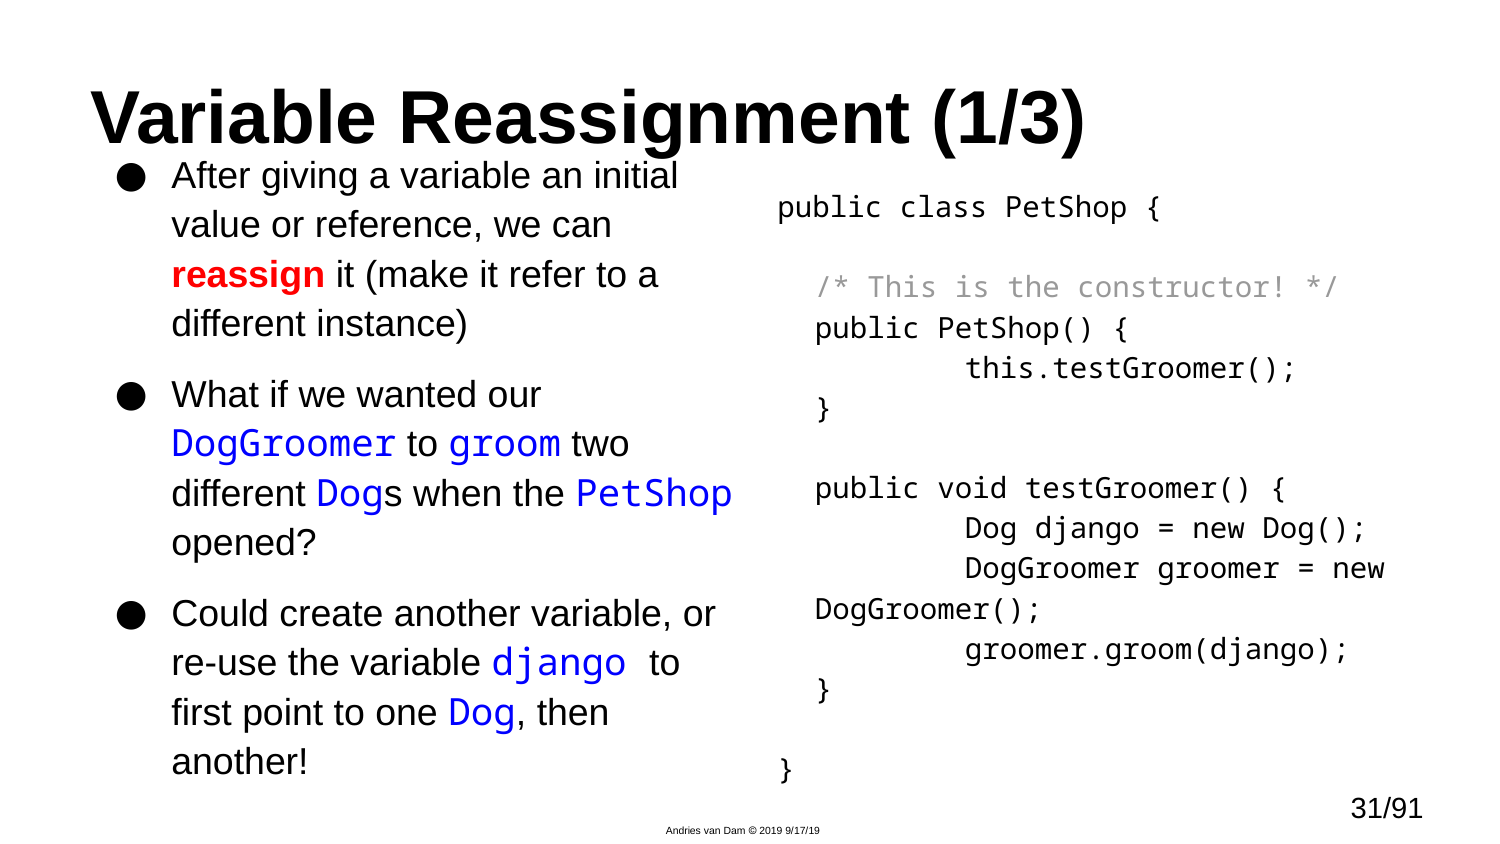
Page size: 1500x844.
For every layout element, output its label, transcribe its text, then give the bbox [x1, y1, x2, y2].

list After giving a variable an initial value or reference, we can reassign it (make it refer to a different instance) What if we wanted our DogGroomer to groom two different Dogs when the PetShop opened? Could create another variable, or re-use the variable django to first point to one Dog, then another! [81, 131, 763, 798]
title Variable Reassignment (1/3) [75, 3, 1425, 175]
list public class PetShop { /* This is the constructor! */ public PetShop() { this.testGroomer(); } public void testGroomer() { Dog django = new Dog(); DogGroomer groomer = new DogGroomer(); groomer.groom(django); } } [762, 168, 1500, 801]
